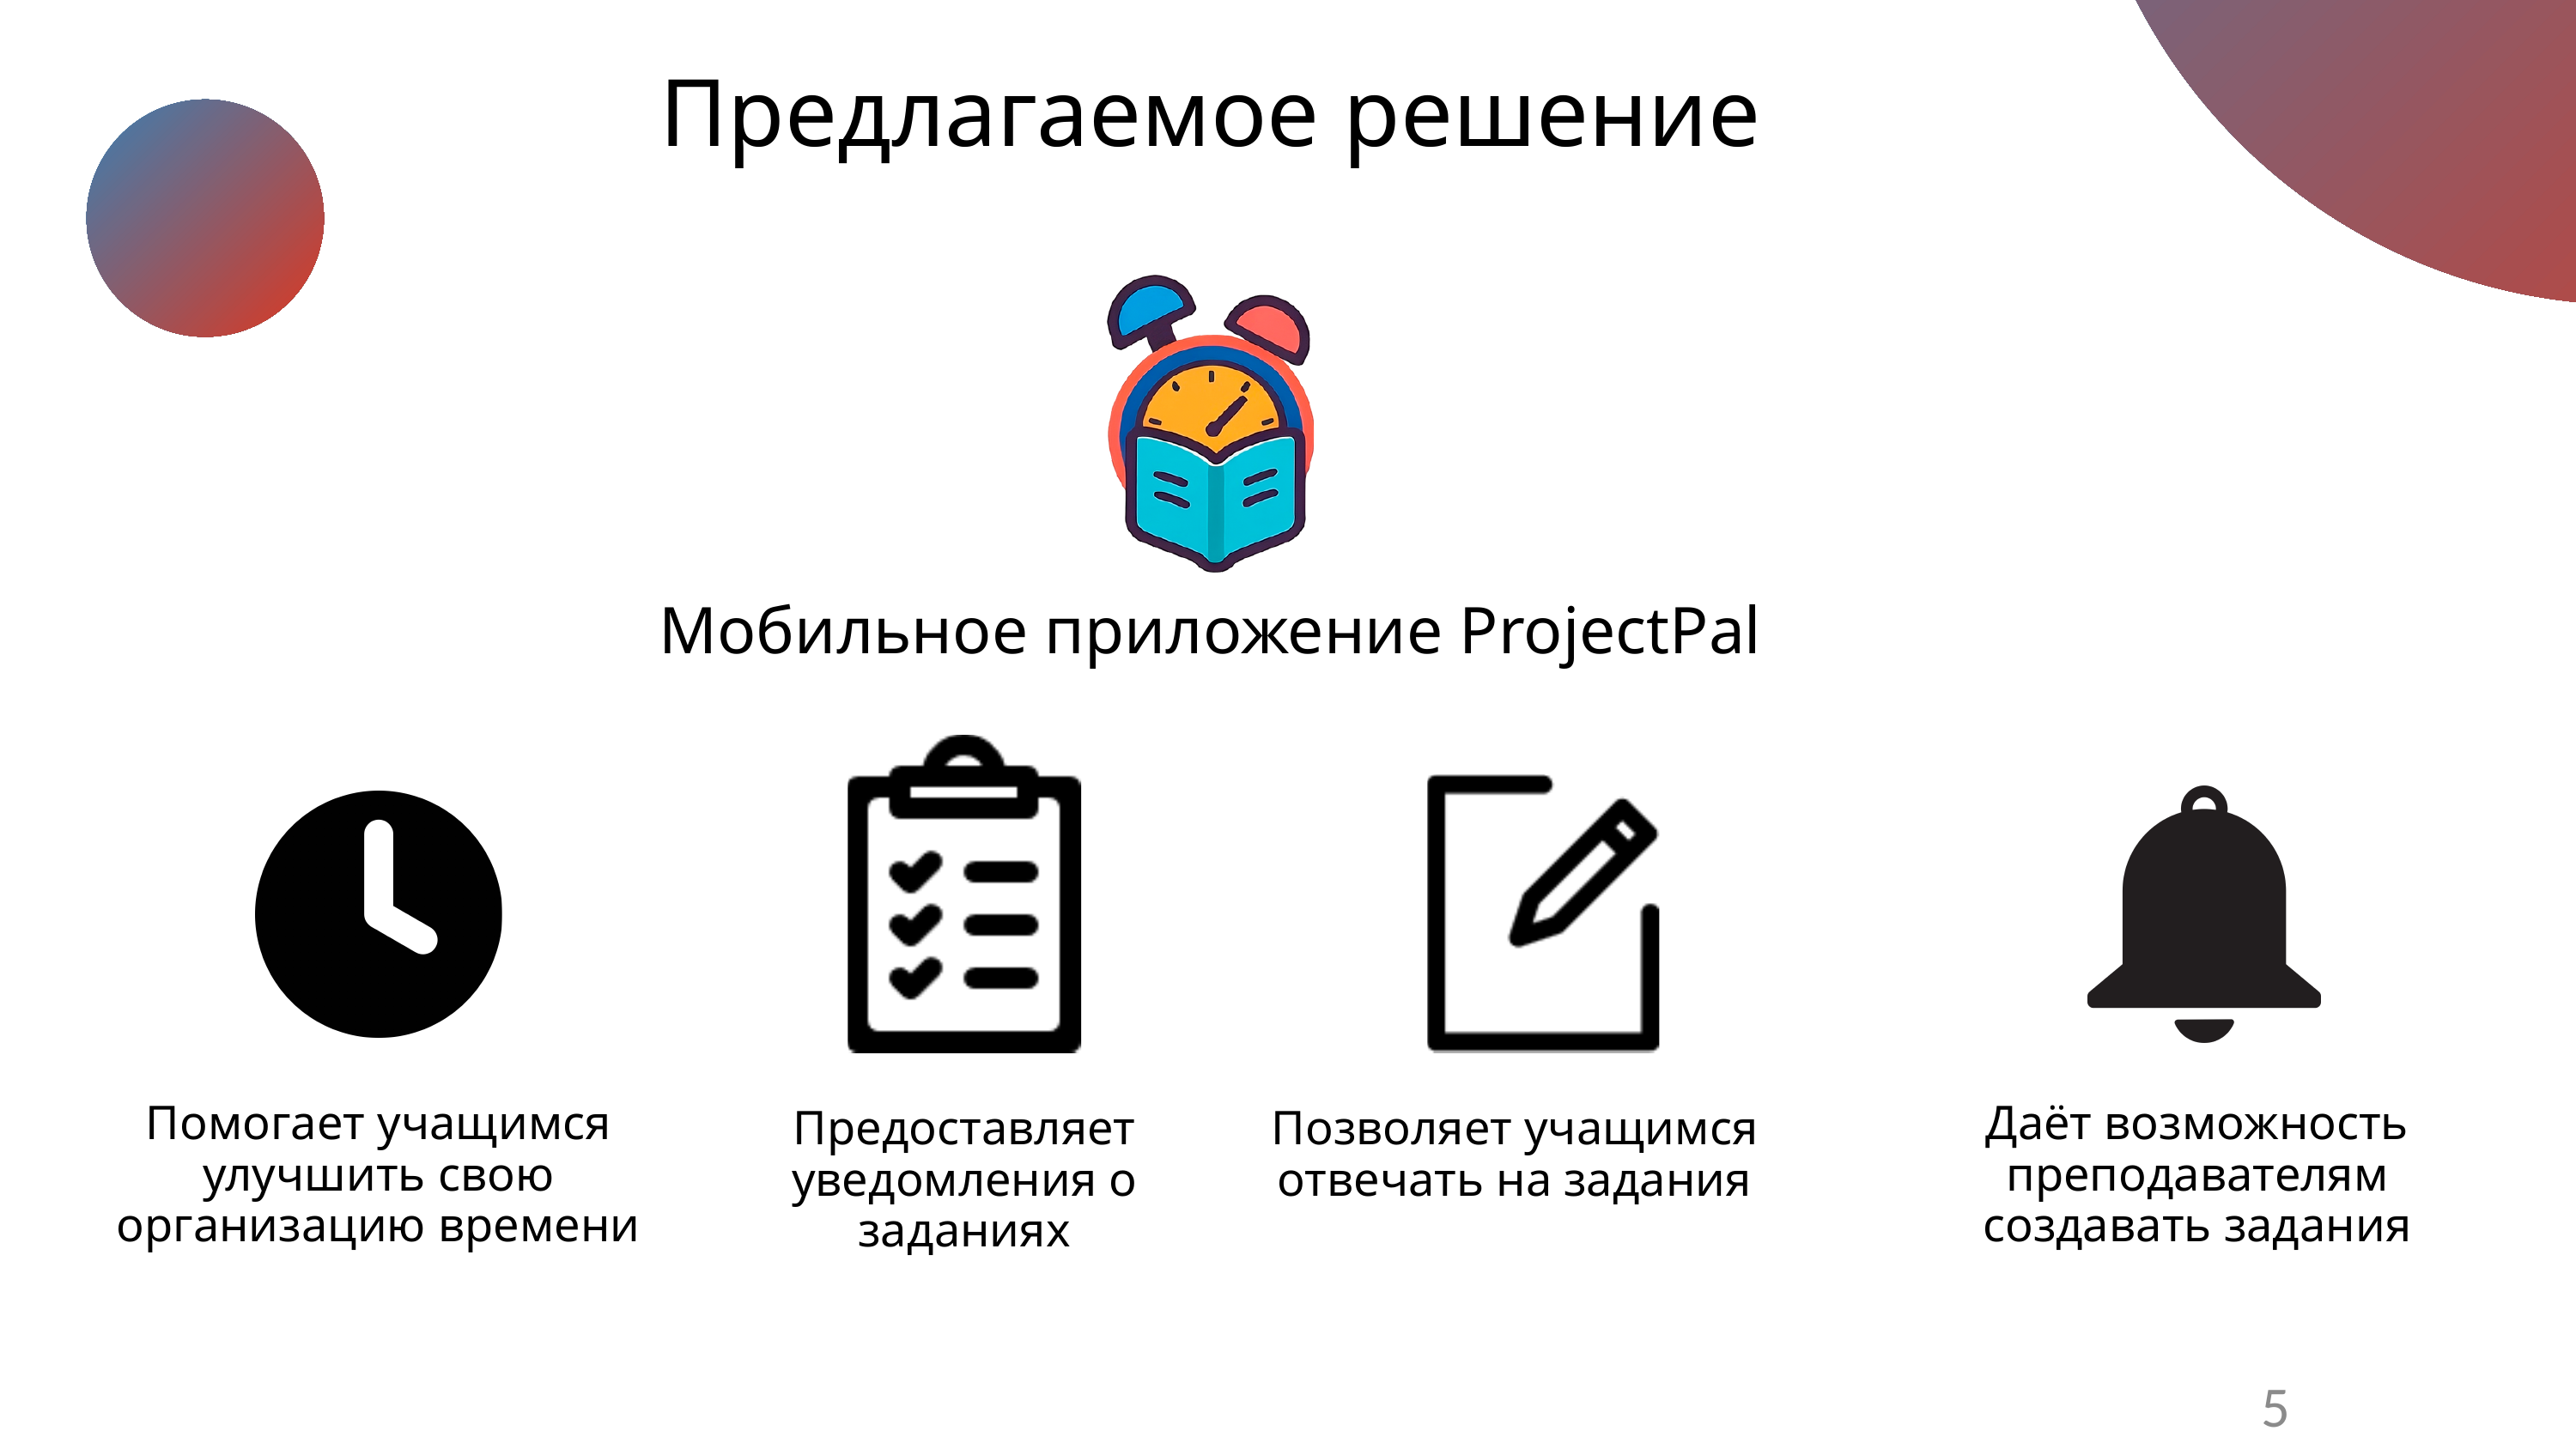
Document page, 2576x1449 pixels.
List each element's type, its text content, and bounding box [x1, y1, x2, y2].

text_box [2087, 785, 2321, 1043]
text_box [1427, 774, 1660, 1053]
text_box [1107, 275, 1315, 573]
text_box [86, 99, 325, 337]
text_box Помогает учащимся улучшить свою организацию времени [103, 1097, 654, 1252]
text_box Даёт возможность преподавателям создавать задания [1922, 1097, 2473, 1252]
text_box Предлагаемое решение [590, 62, 1831, 165]
text_box Позволяет учащимся отвечать на задания [1239, 1102, 1790, 1205]
text_box [255, 791, 502, 1038]
text_box Мобильное приложение ProjectPal [621, 595, 1800, 667]
slide_number 5 [2125, 1379, 2426, 1431]
text_box Предоставляет уведомления о заданиях [689, 1102, 1240, 1257]
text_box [2075, 0, 2576, 306]
text_box [848, 735, 1082, 1053]
